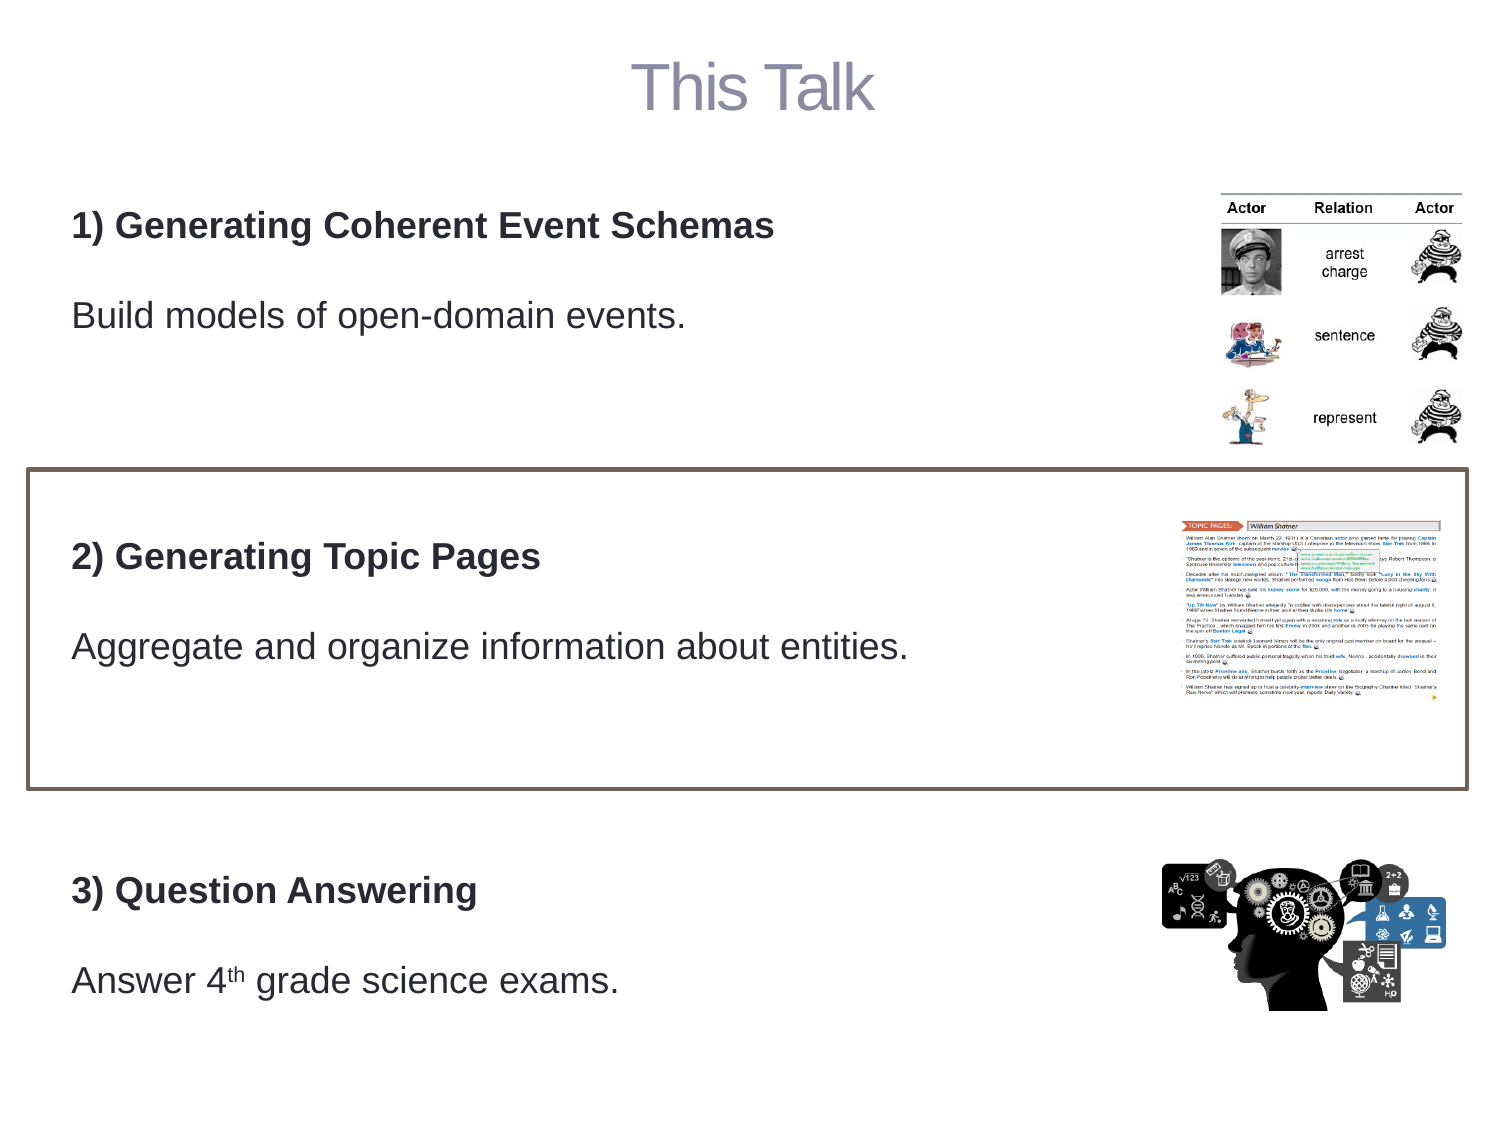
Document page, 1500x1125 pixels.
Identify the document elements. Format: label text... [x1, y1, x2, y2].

picture [1162, 858, 1446, 1011]
title This Talk [55, 2, 1451, 166]
text_box 2) Generating Topic Pages Aggregate and organize information about entities. [56, 524, 1134, 674]
picture [1176, 514, 1446, 705]
text_box [26, 467, 1469, 791]
text_box 3) Question Answering Answer 4th grade science exams. [56, 859, 1134, 1009]
picture [1220, 192, 1464, 446]
text_box 1) Generating Coherent Event Schemas Build models of open-domain events. [56, 193, 1134, 343]
